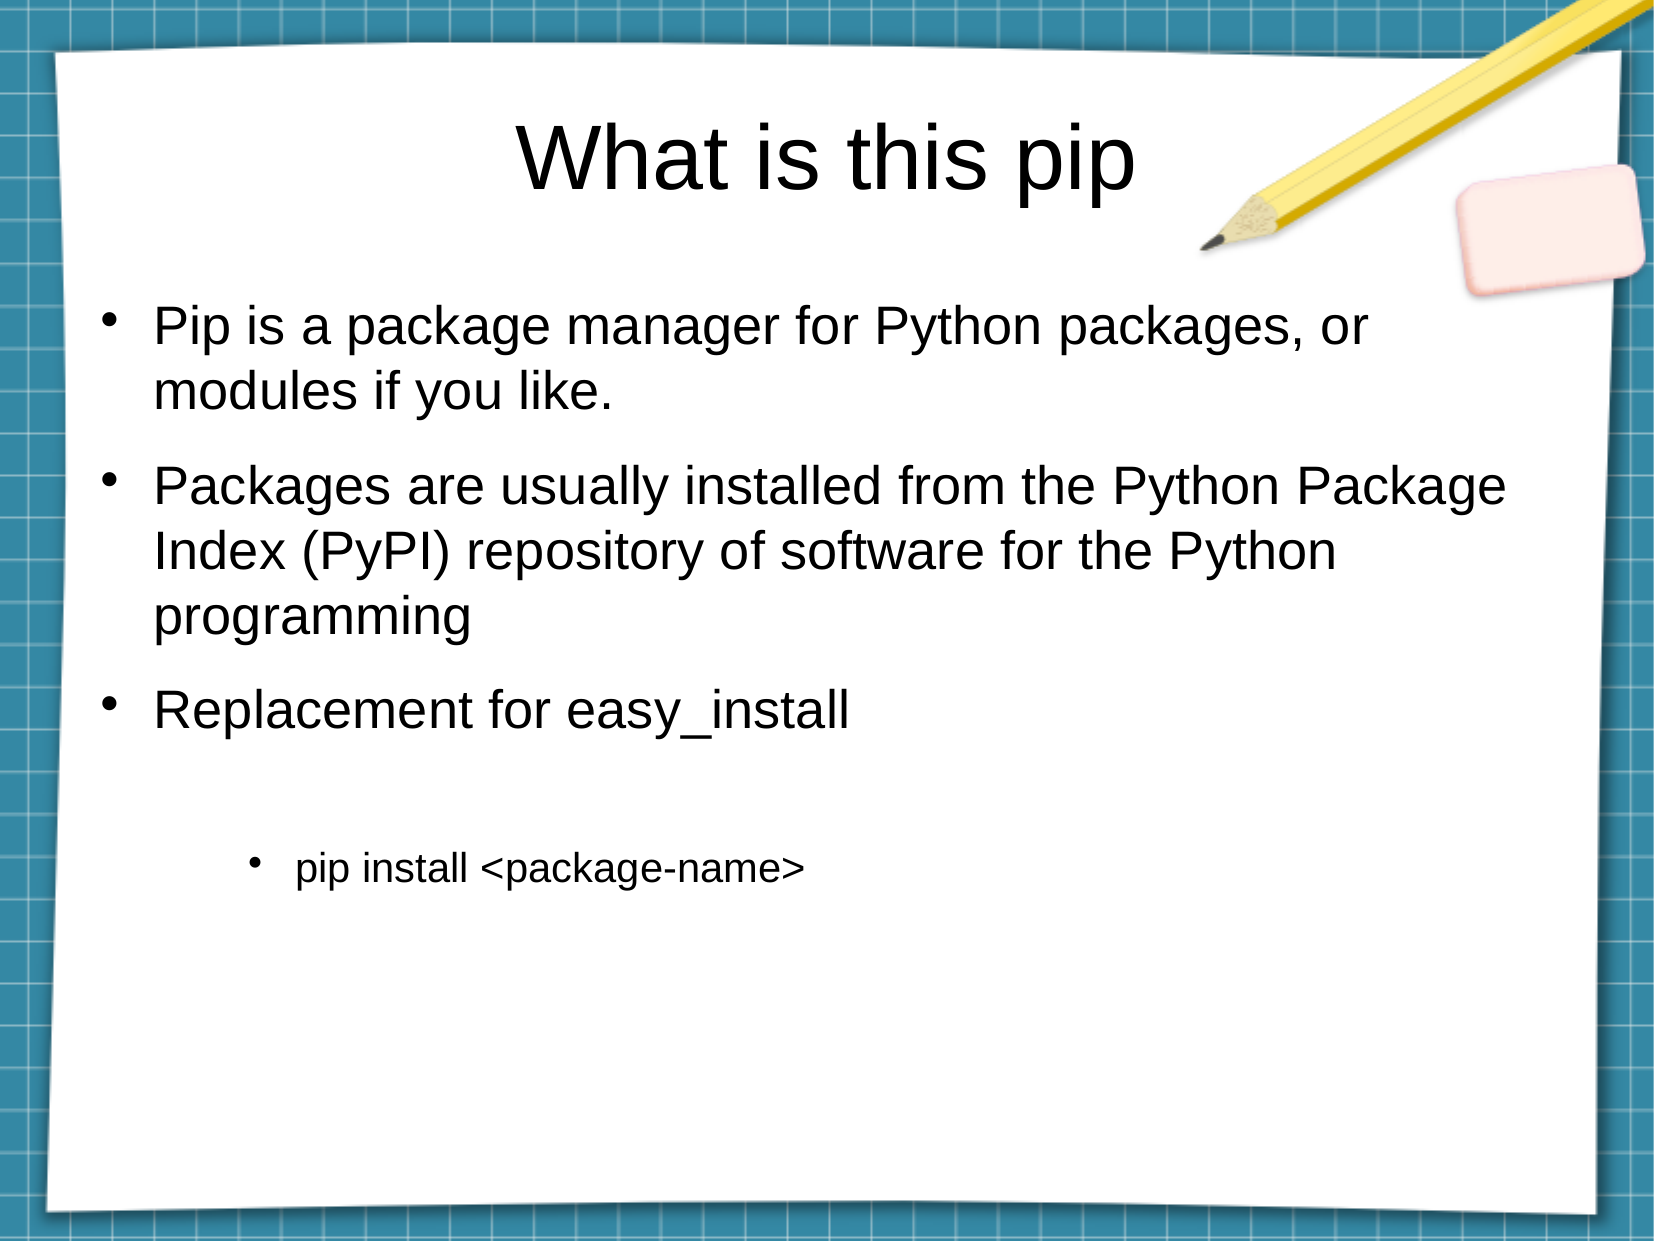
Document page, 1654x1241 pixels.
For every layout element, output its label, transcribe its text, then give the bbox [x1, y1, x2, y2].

picture [0, 0, 1654, 1241]
text_box What is this pip [82, 49, 1571, 257]
text_box Pip is a package manager for Python packages, or modules if you like. Packages are usually installed from the Python Package Index (PyPI) repository of software for the Python programming Replacement for easy_install pip install <package-name> [82, 290, 1571, 1010]
